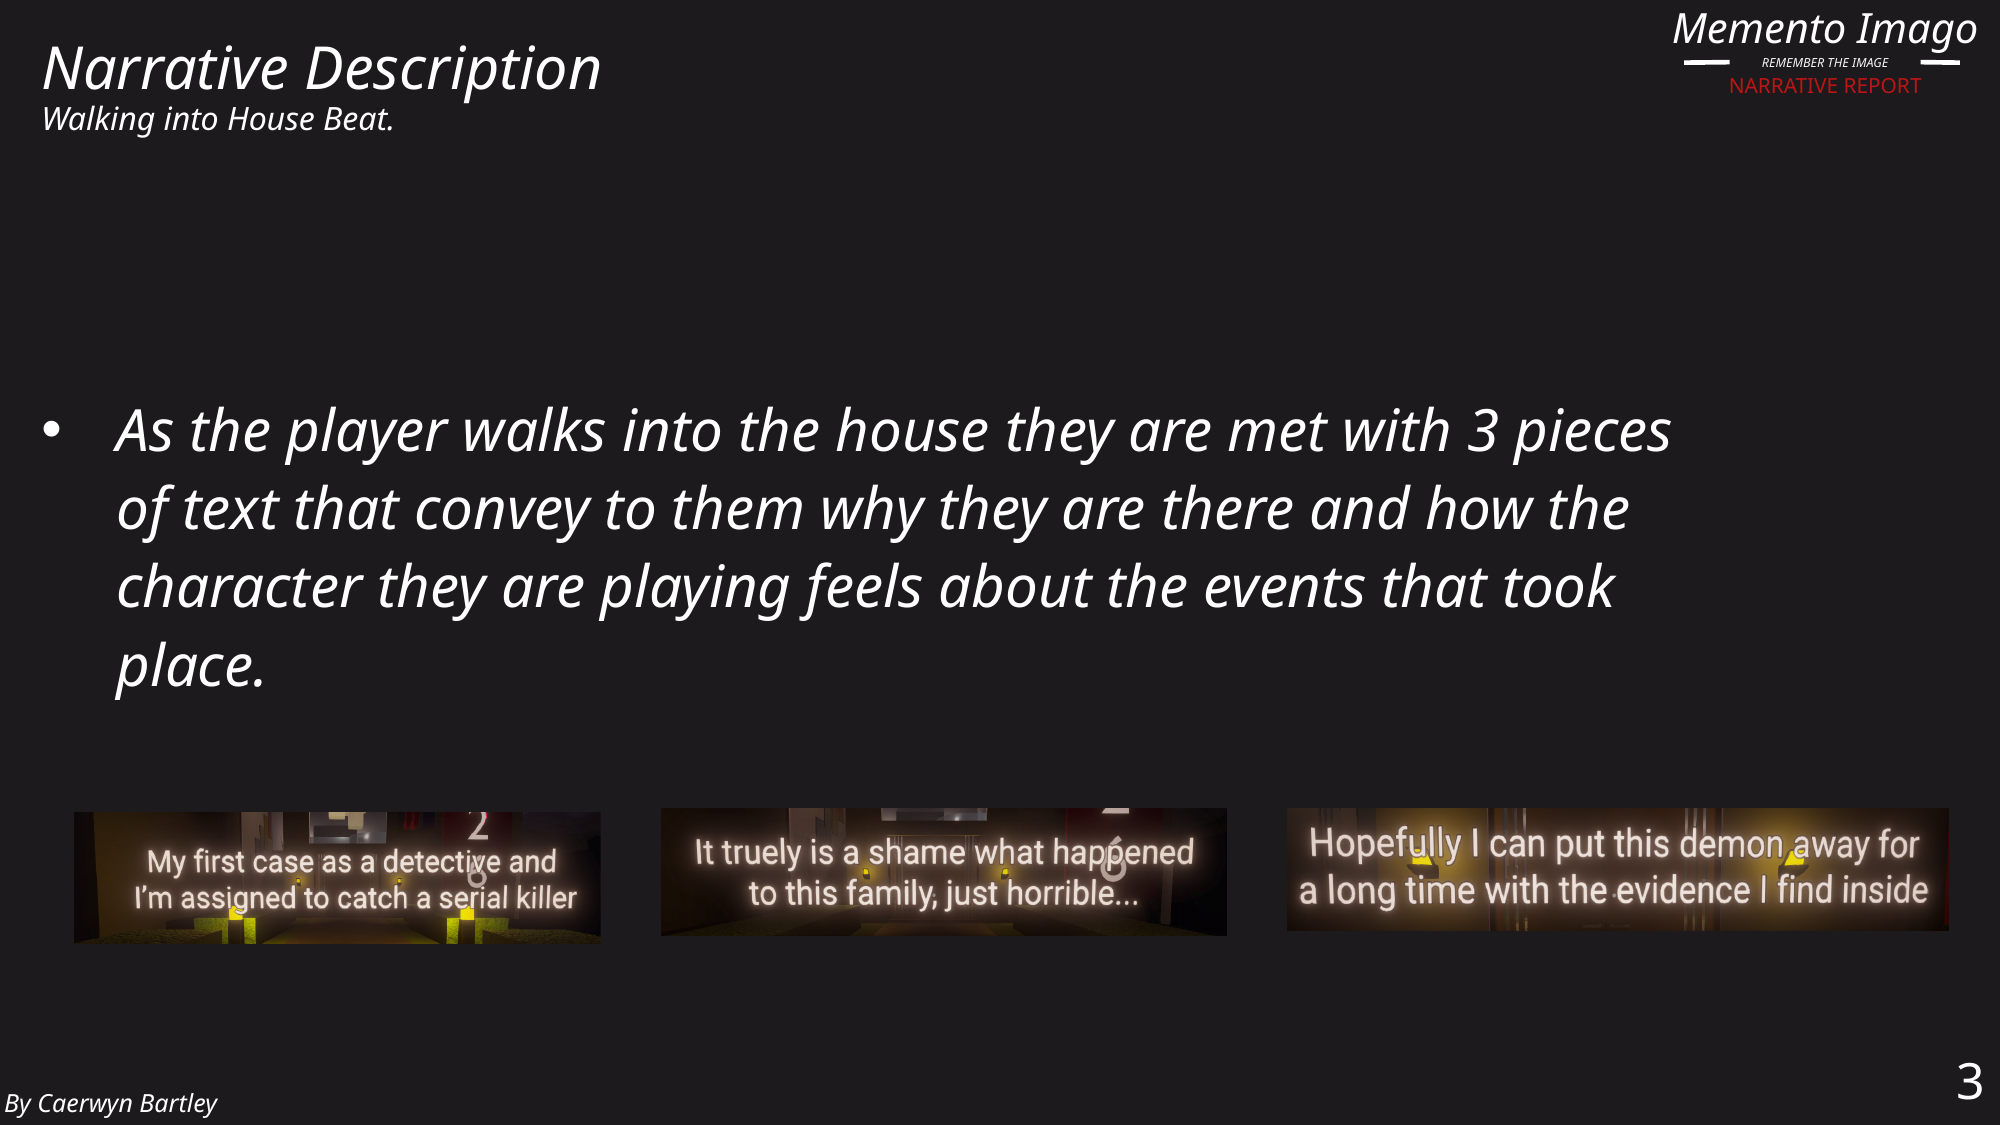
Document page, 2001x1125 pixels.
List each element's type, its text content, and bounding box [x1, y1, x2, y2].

picture [661, 808, 1227, 937]
title Narrative Description Walking into House Beat. [26, 31, 1510, 146]
picture [74, 812, 601, 945]
list As the player walks into the house they are met with 3 pieces of text that convey to them why they are there and how the character they are playing feels about the events that took place. [26, 377, 1701, 753]
picture [1287, 808, 1949, 931]
